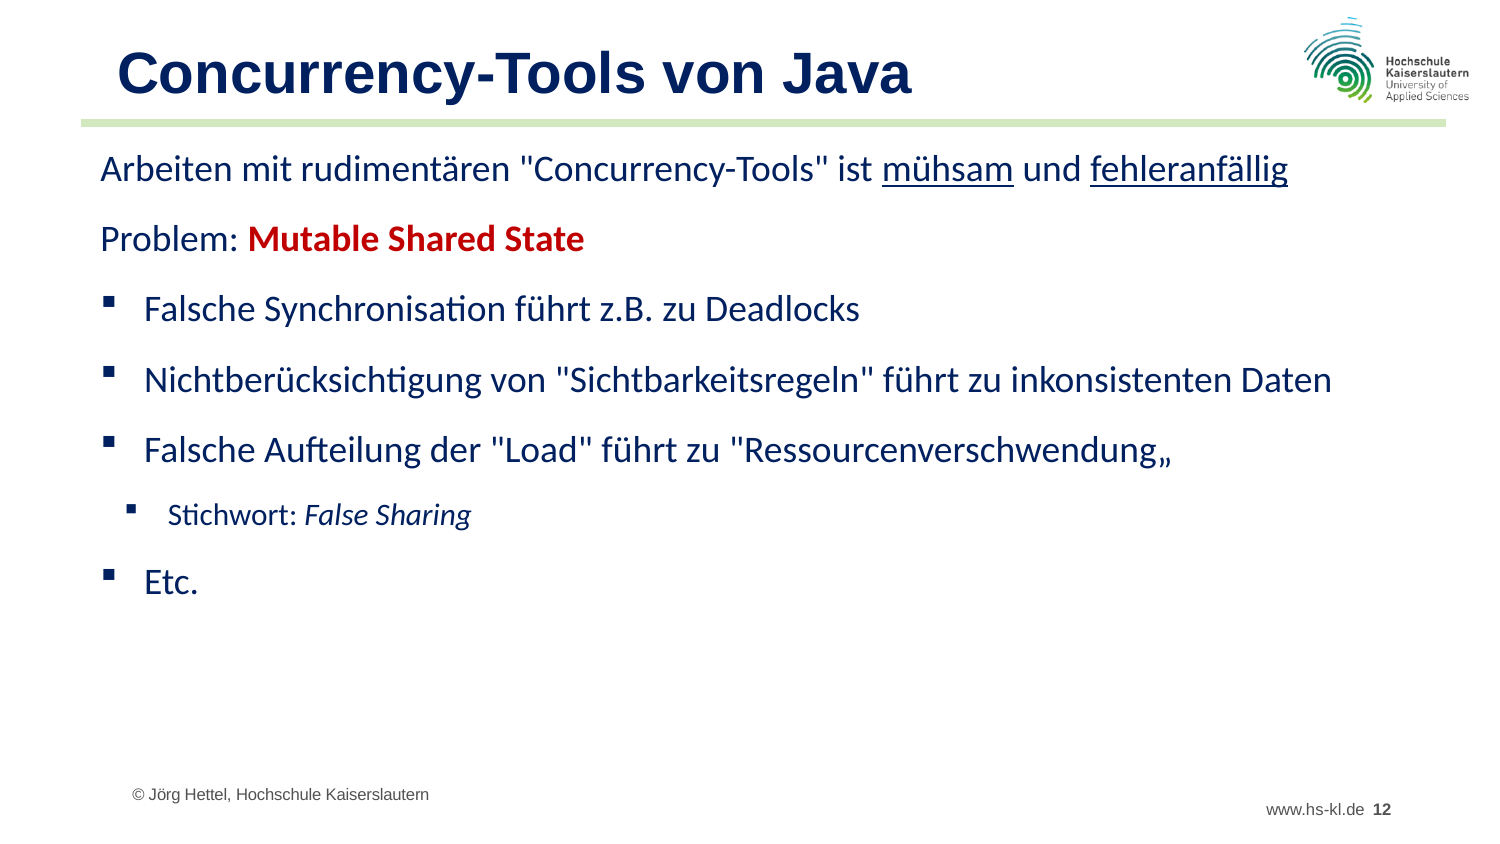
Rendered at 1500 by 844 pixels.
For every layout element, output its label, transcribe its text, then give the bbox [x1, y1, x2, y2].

picture [1304, 17, 1469, 103]
title Concurrency-Tools von Java [102, 35, 1383, 114]
list Arbeiten mit rudimentären "Concurrency-Tools" ist mühsam und fehleranfällig Problem: Mutable Shared State Falsche Synchronisation führt z.B. zu Deadlocks Nichtberücksichtigung von "Sichtbarkeitsregeln" führt zu inkonsistenten Daten Falsche Aufteilung der "Load" führt zu "Ressourcenverschwendung„ Stichwort: False Sharing Etc. [85, 138, 1446, 790]
footer © Jörg Hettel, Hochschule Kaiserslautern [117, 782, 662, 805]
